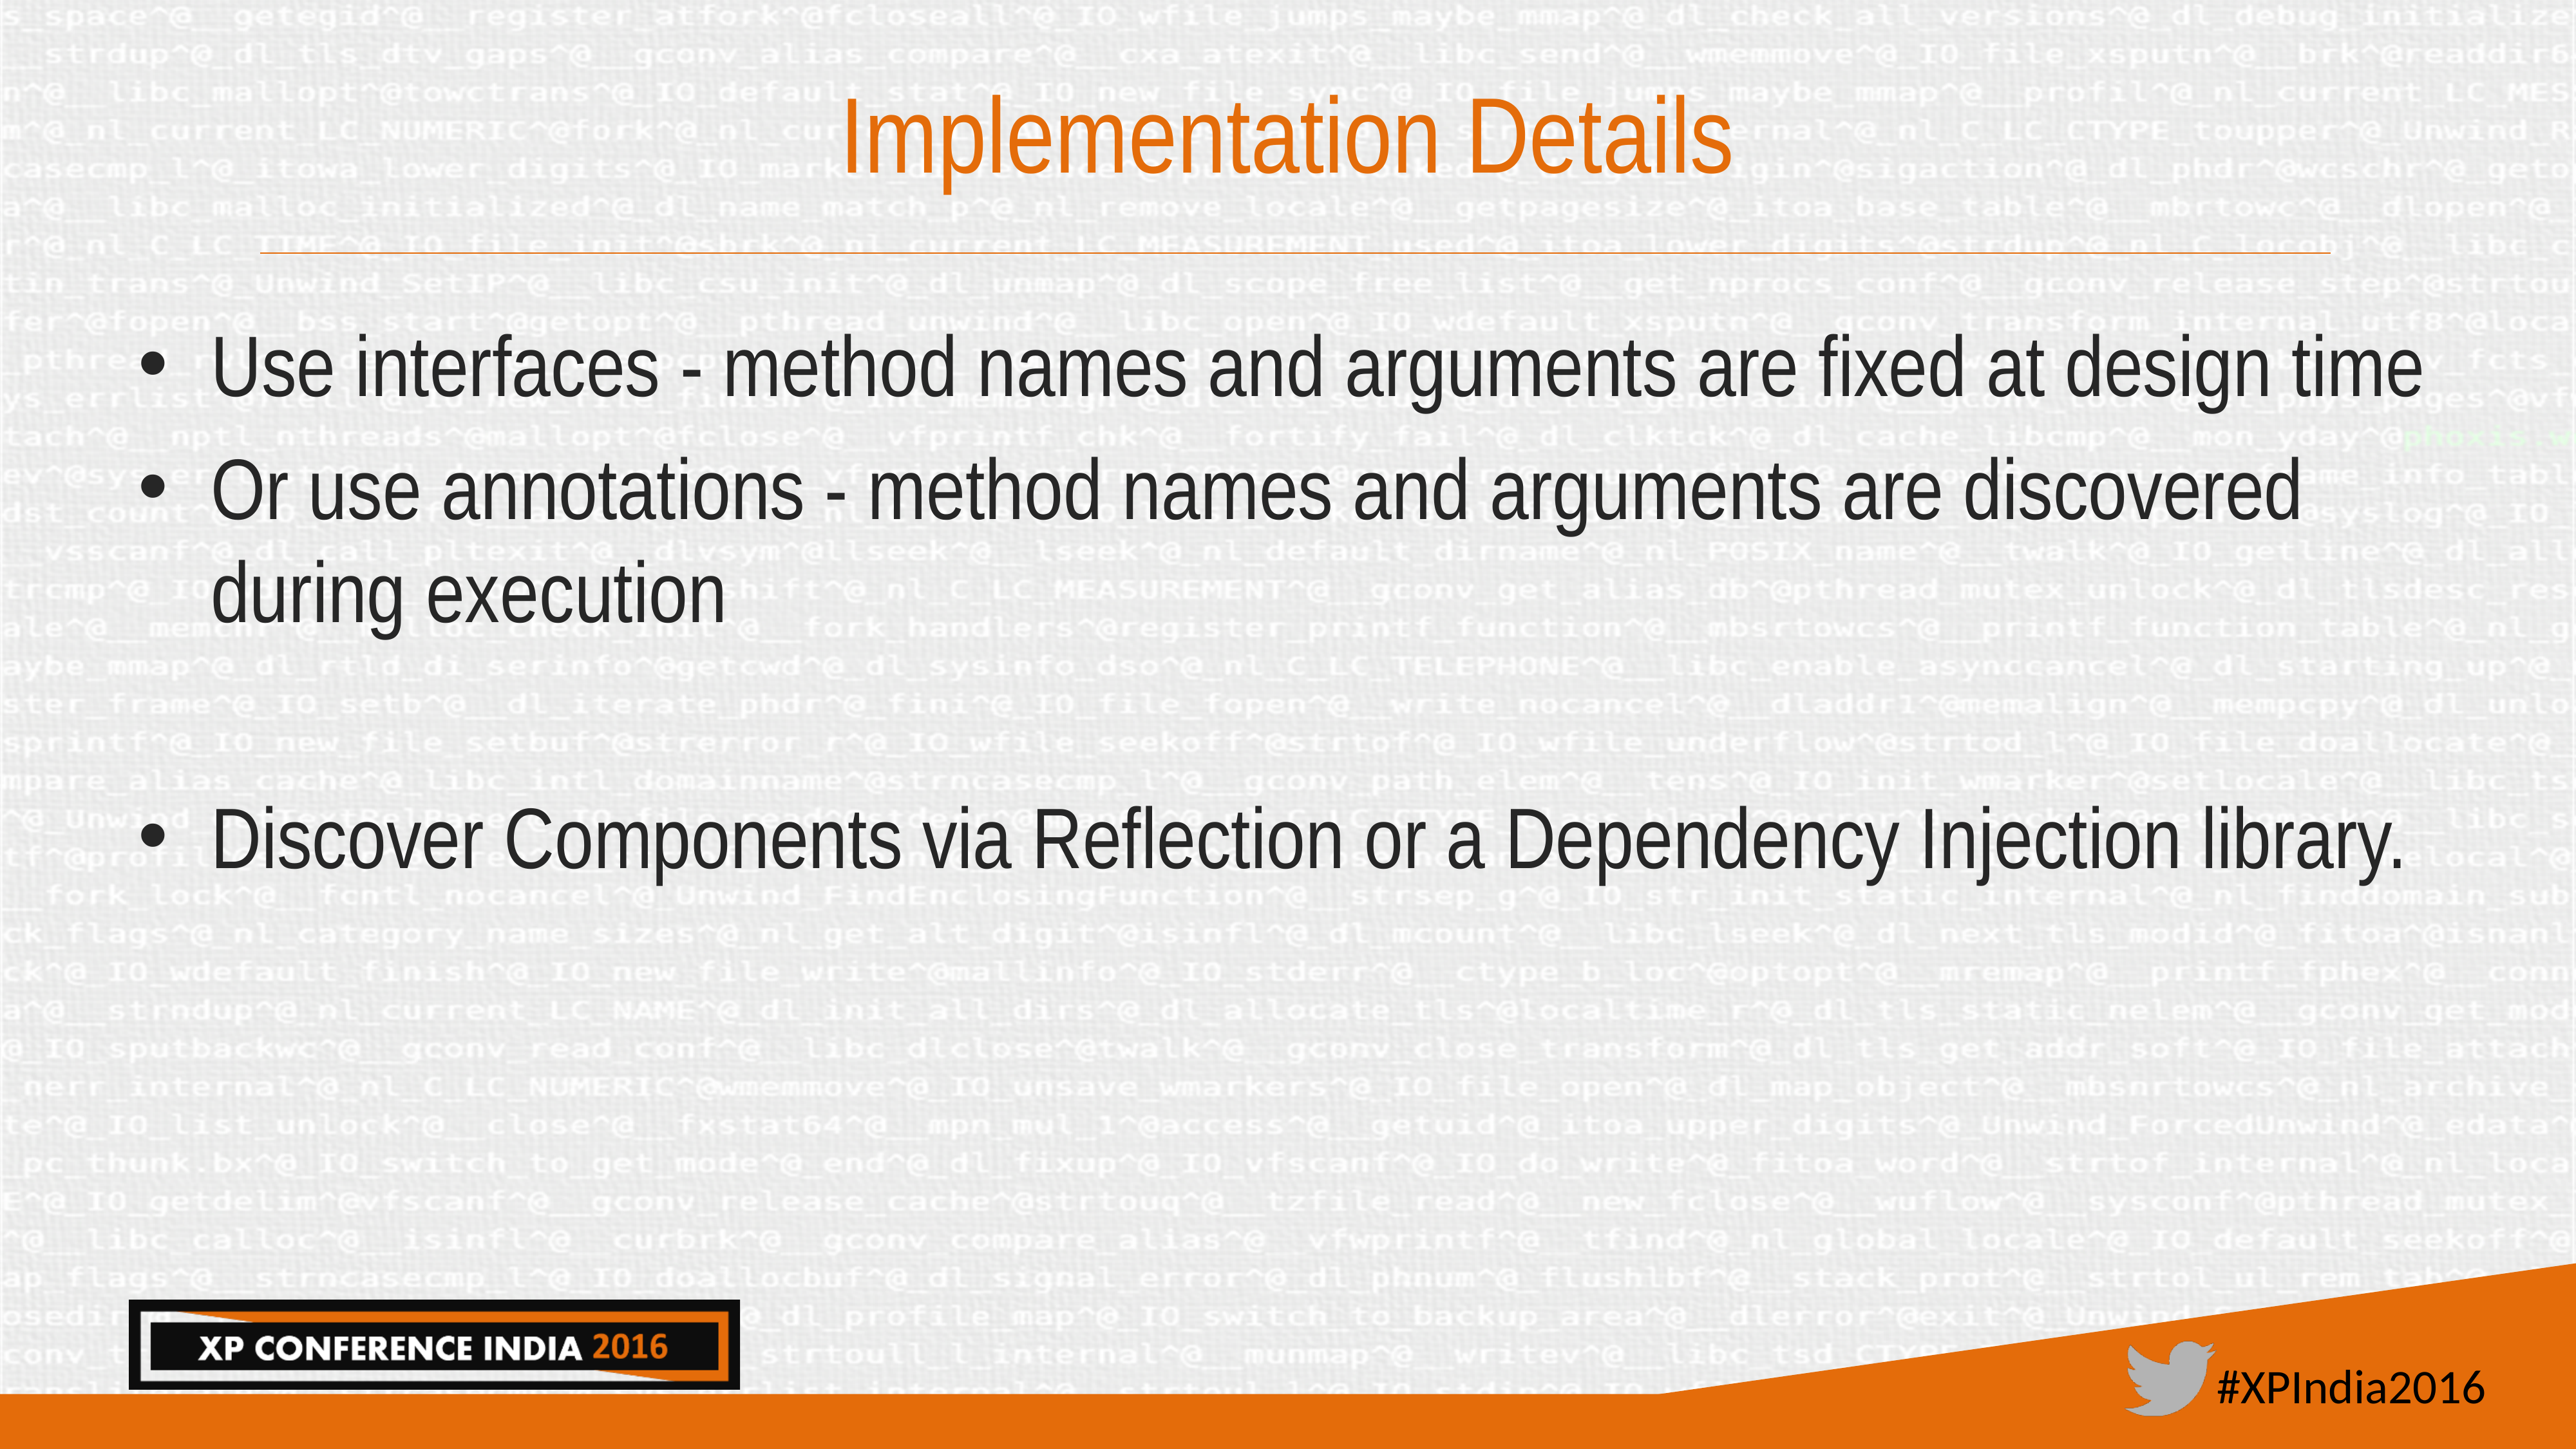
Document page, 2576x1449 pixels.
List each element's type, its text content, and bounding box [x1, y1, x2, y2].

picture [0, 0, 2576, 1394]
title Implementation Details [128, 8, 2448, 252]
list Use interfaces - method names and arguments are fixed at design time Or use annotations - method names and arguments are discovered during execution Discover Components via Reflection or a Dependency Injection library. [128, 299, 2448, 1258]
picture [2124, 1332, 2217, 1425]
